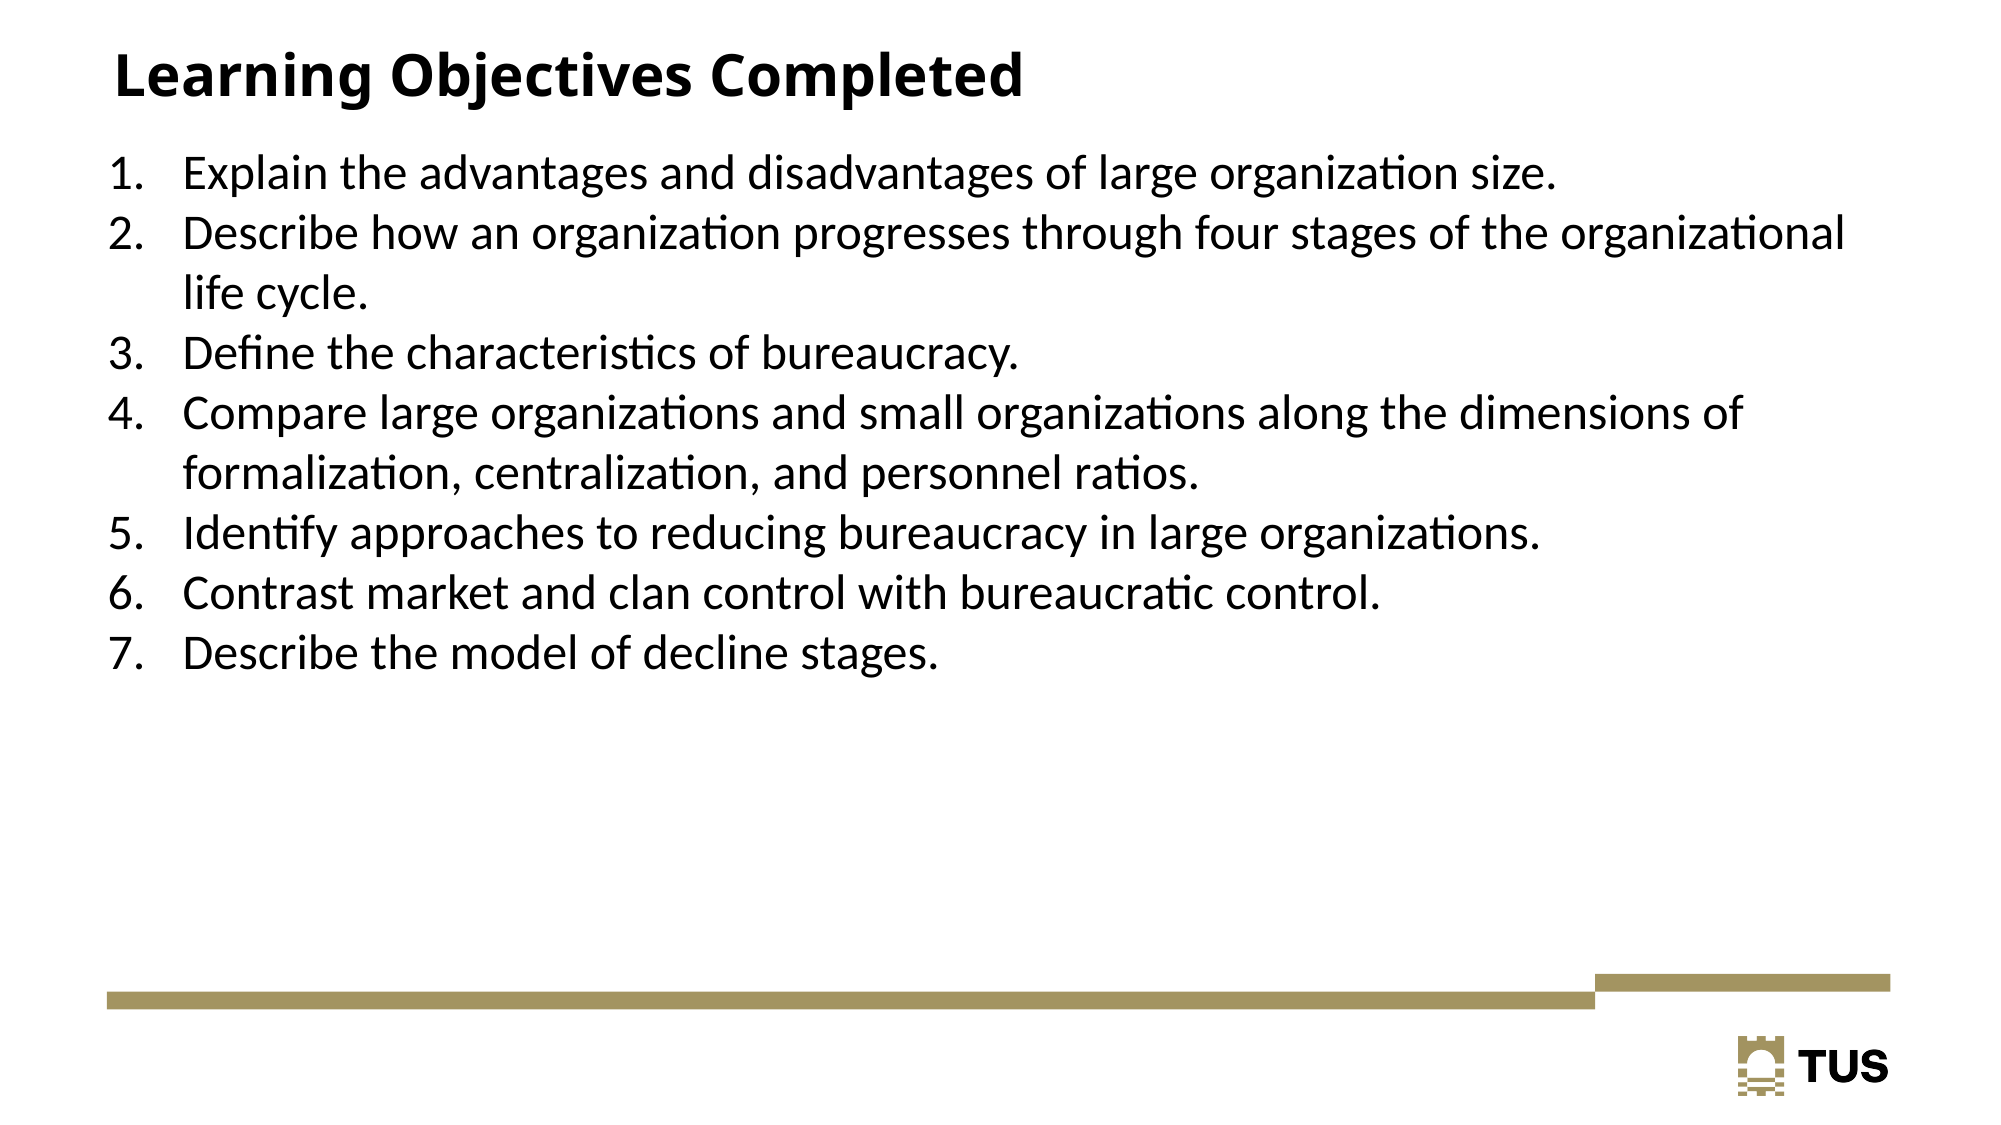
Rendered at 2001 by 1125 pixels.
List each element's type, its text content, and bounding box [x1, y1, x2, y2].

title Learning Objectives Completed [113, 38, 1428, 132]
picture [1738, 1036, 1888, 1096]
text_box Explain the advantages and disadvantages of large organization size. Describe how an organization progresses through four stages of the organizational life cycle. Define the characteristics of bureaucracy. Compare large organizations and small organizations along the dimensions of formalization, centralization, and personnel ratios. Identify approaches to reducing bureaucracy in large organizations. Contrast market and clan control with bureaucratic control. Describe the model of decline stages. [92, 132, 1909, 688]
